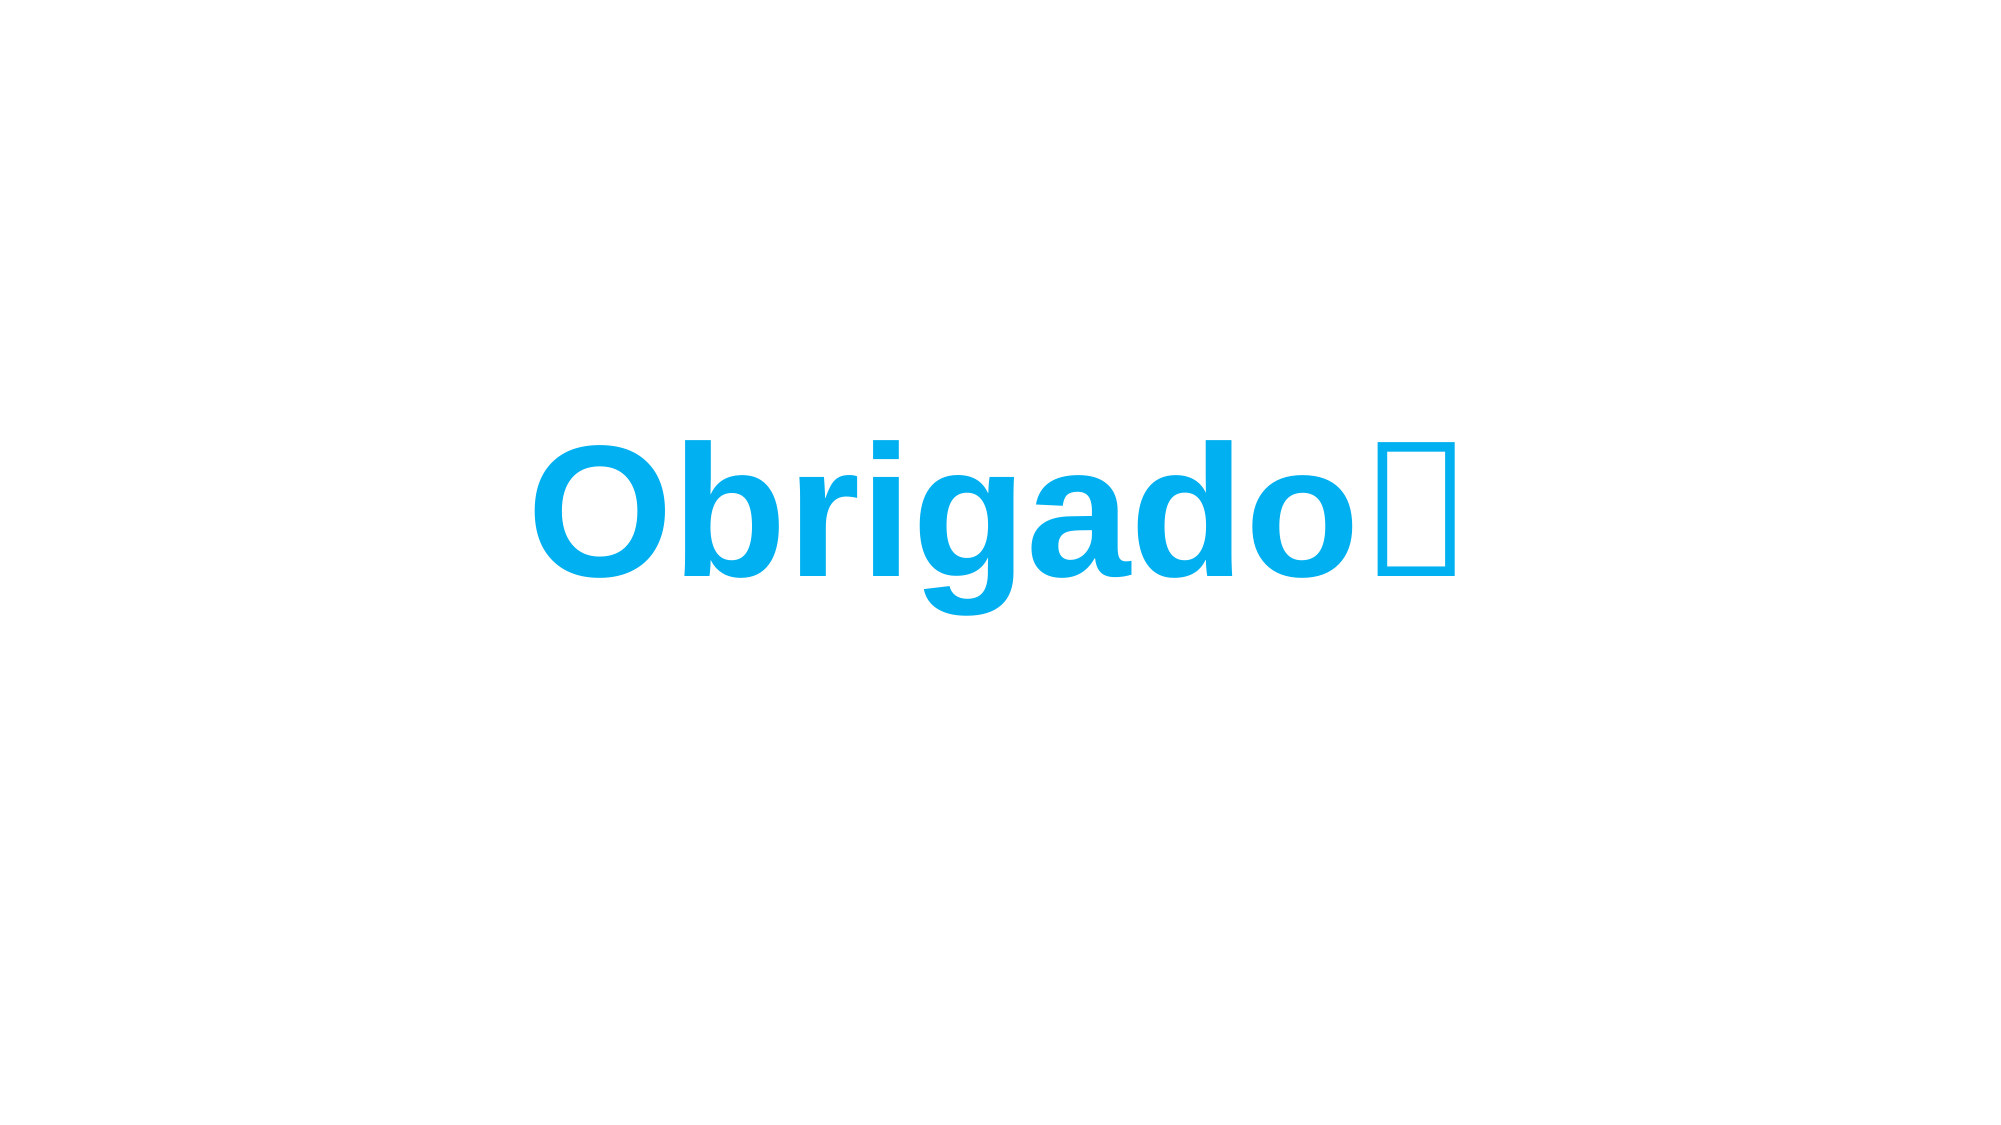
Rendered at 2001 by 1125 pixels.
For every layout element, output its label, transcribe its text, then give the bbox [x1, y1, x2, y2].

title Obrigado [0, 406, 2000, 625]
